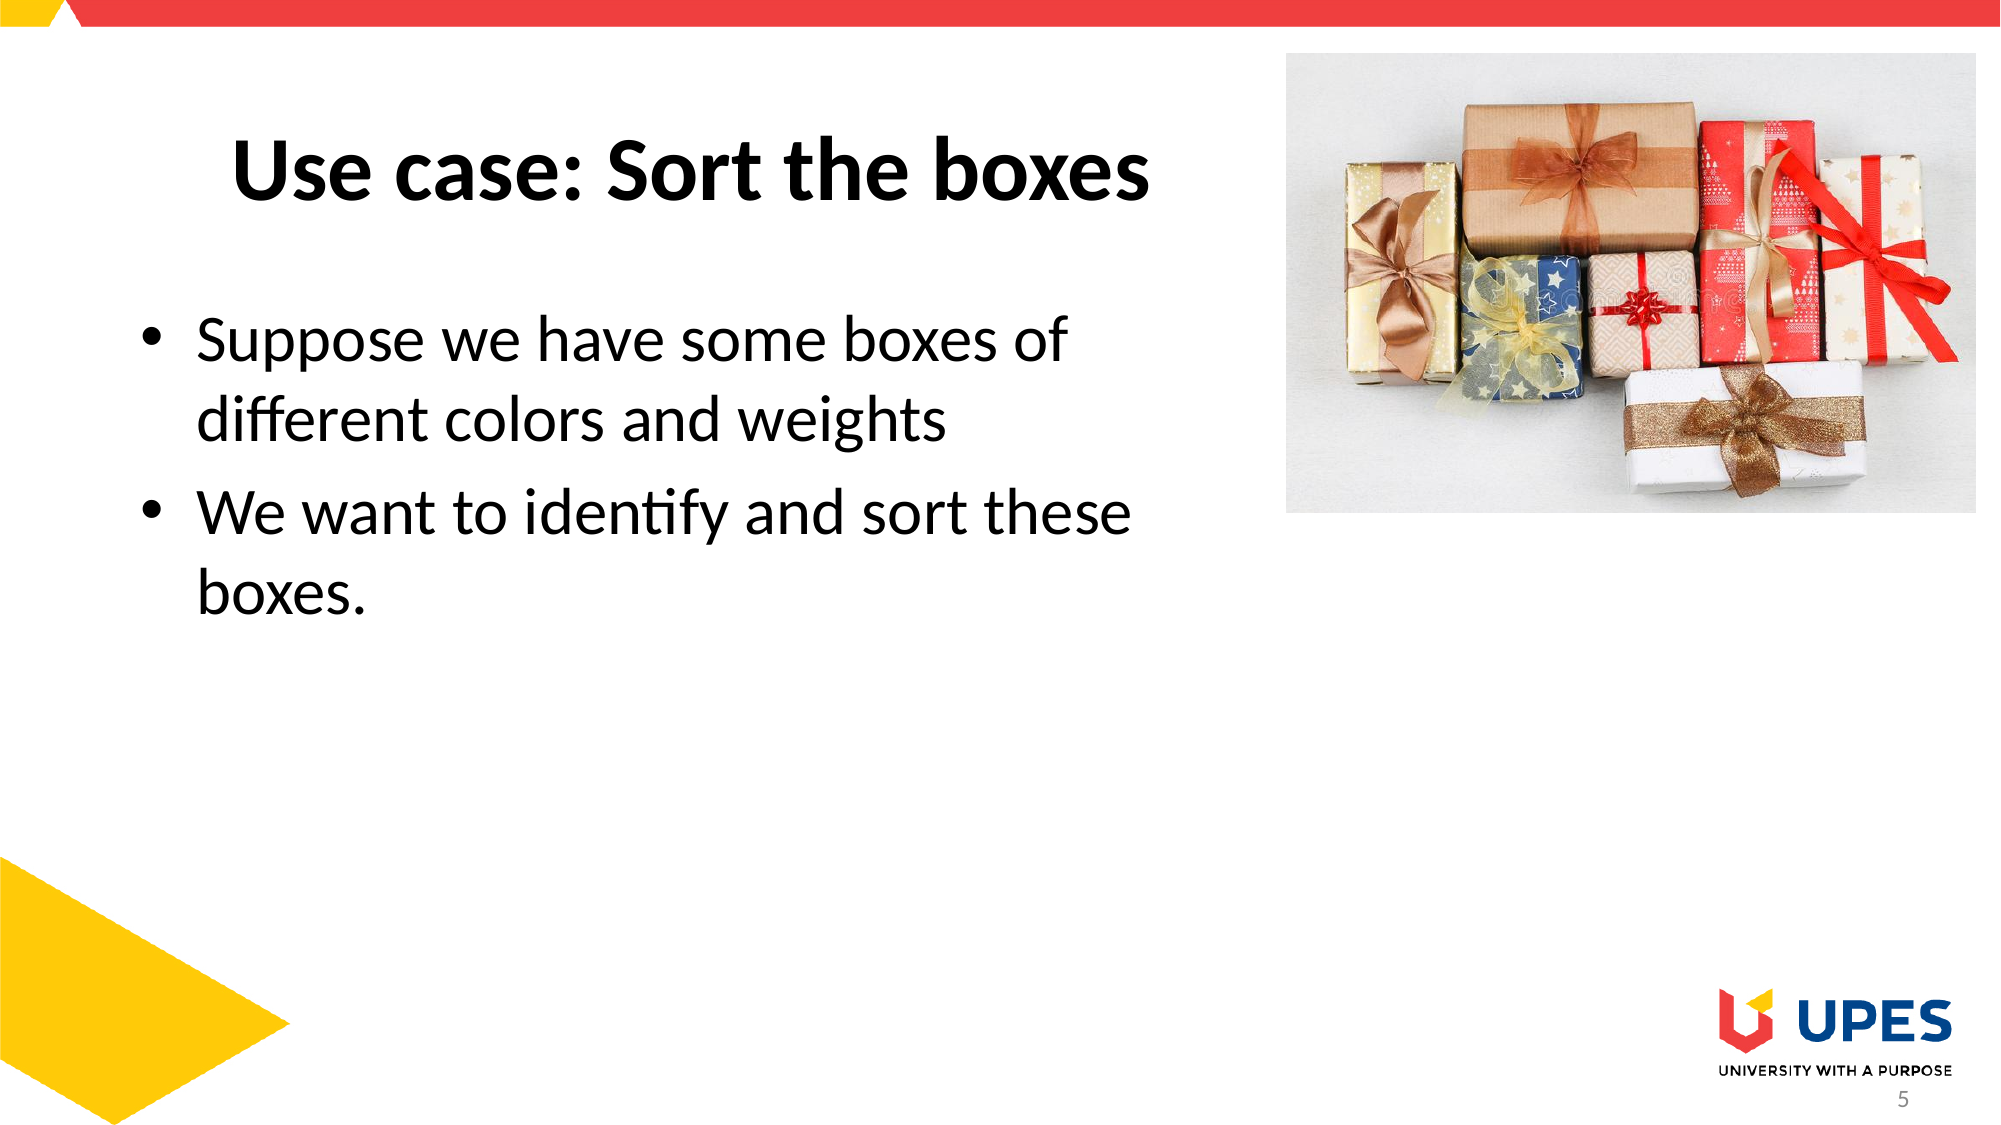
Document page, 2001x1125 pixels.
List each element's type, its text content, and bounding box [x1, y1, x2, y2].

list Suppose we have some boxes of different colors and weights We want to identify and sort these boxes. [125, 287, 1259, 1030]
title Use case: Sort the boxes [125, 70, 1259, 258]
picture [0, 0, 2001, 1125]
